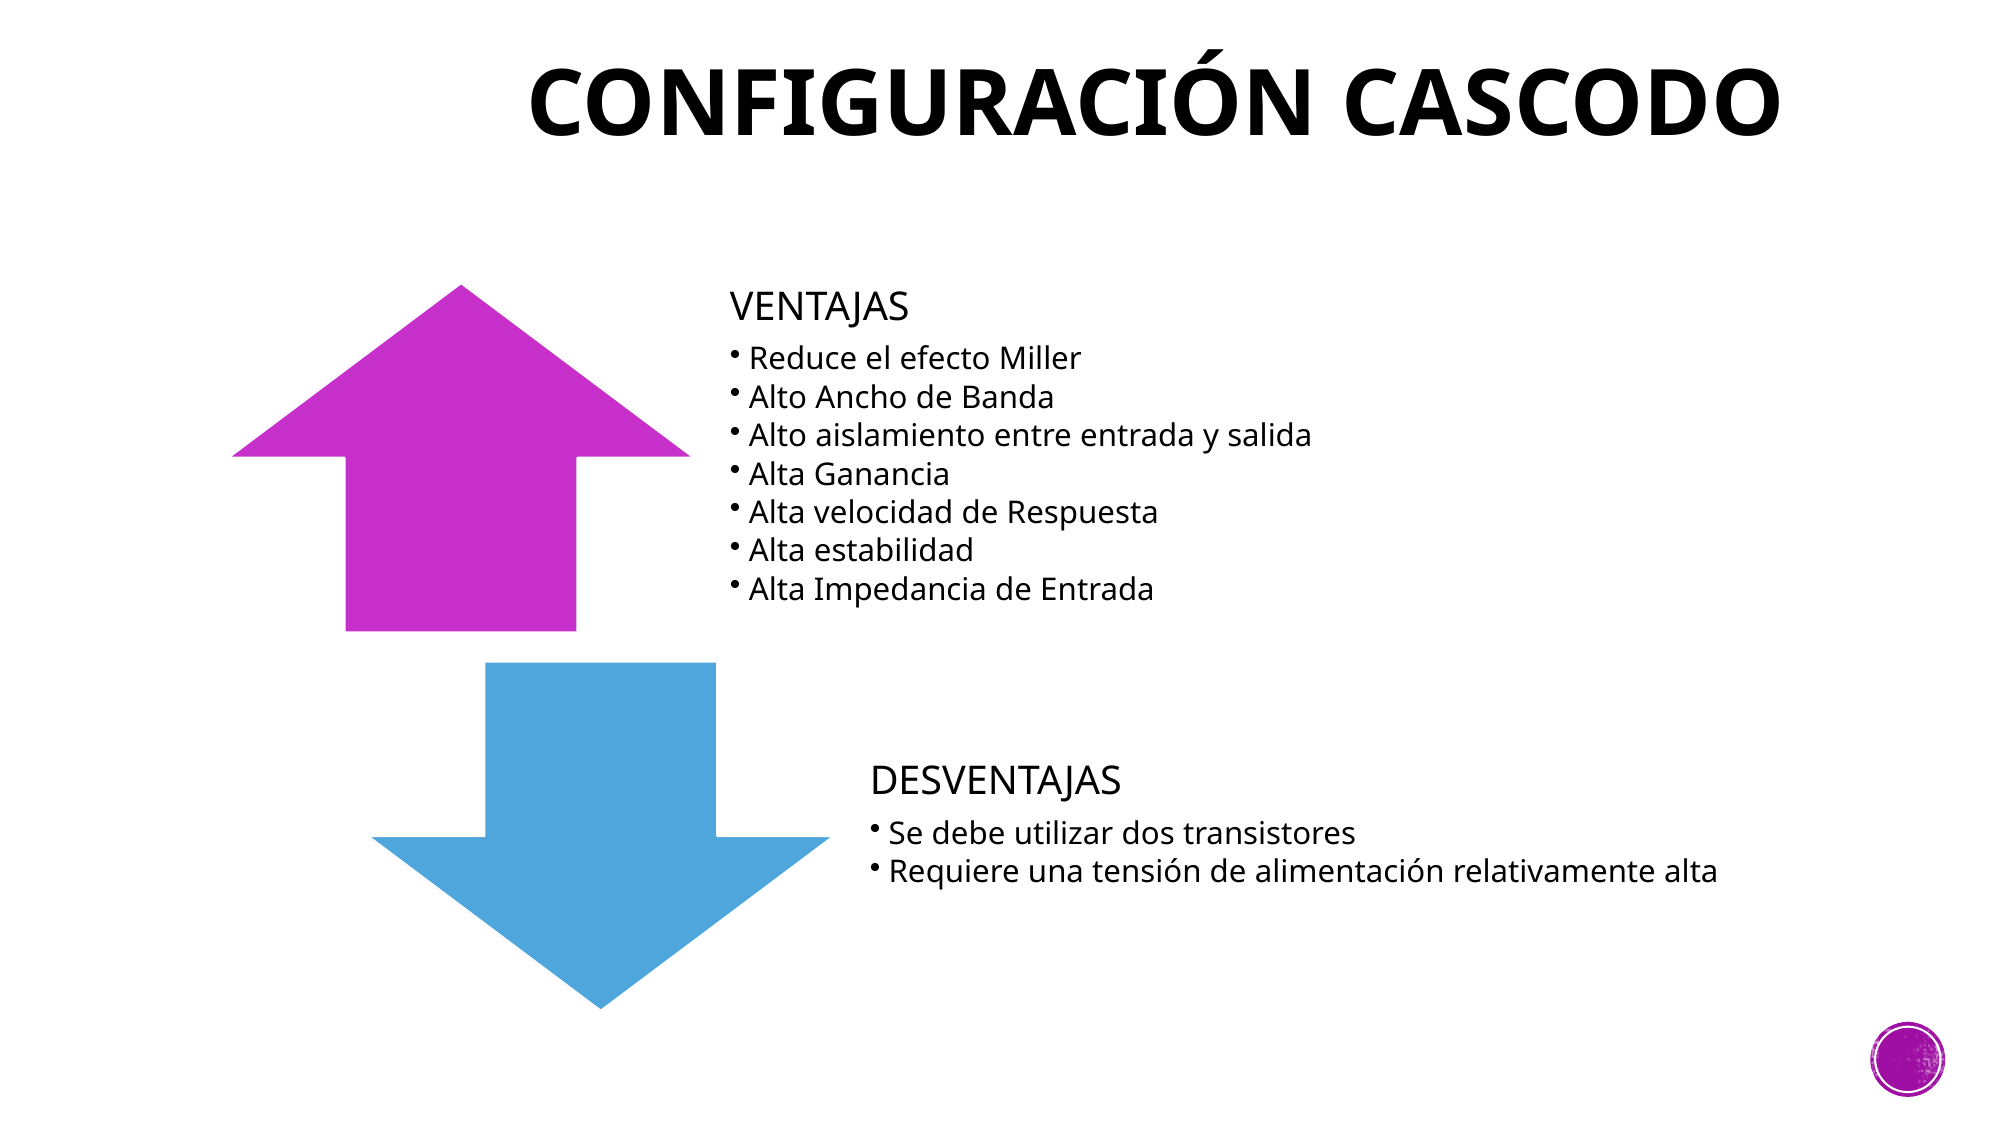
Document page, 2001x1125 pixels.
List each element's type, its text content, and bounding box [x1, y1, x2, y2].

title CONFIGURACIÓN CASCODO [174, 48, 1825, 163]
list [176, 289, 1824, 1010]
